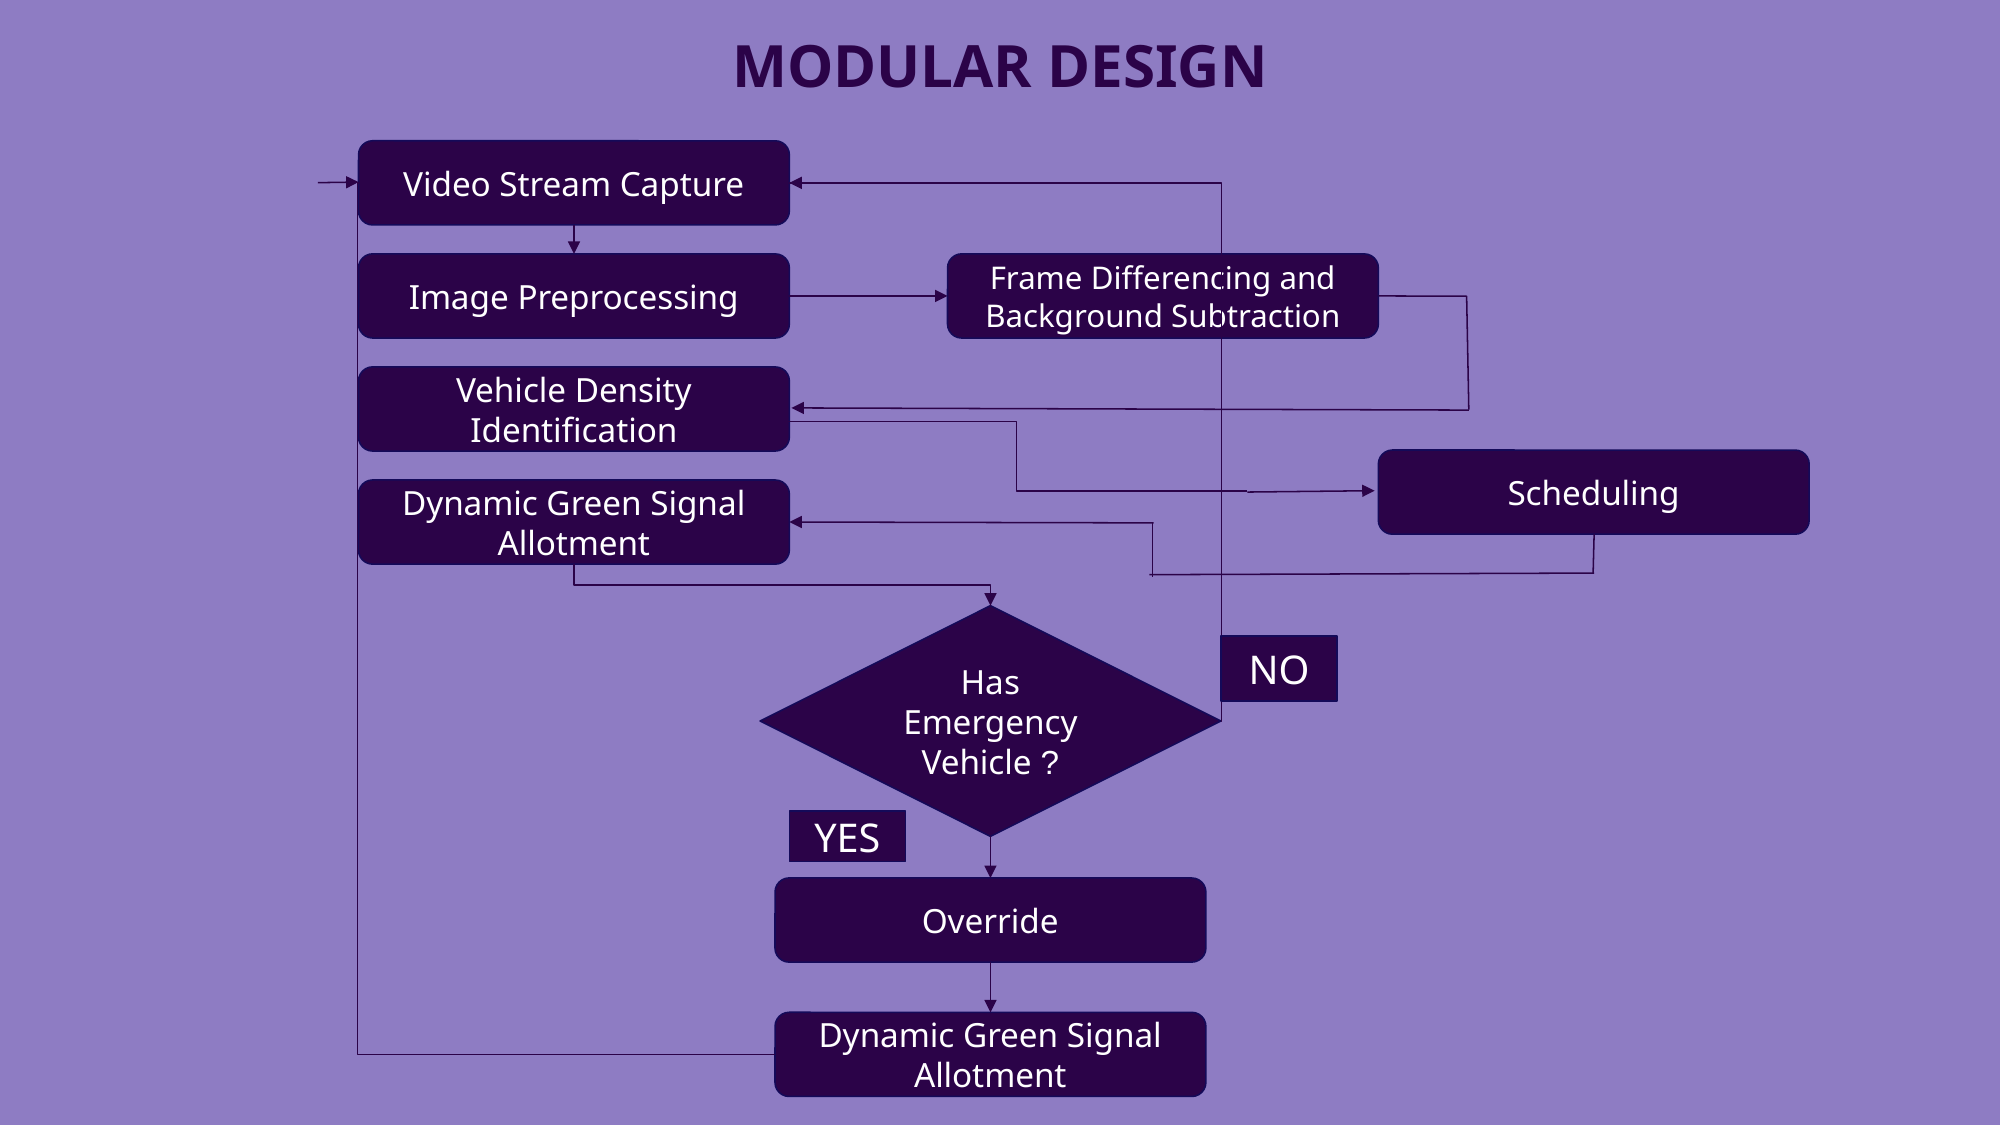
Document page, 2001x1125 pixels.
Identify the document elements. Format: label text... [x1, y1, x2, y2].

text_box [785, 421, 1248, 492]
text_box Video Stream Capture [358, 140, 790, 225]
text_box Override [780, 877, 1206, 963]
text_box Dynamic Green Signal Allotment [774, 1012, 1206, 1097]
title MODULAR DESIGN [595, 30, 1405, 125]
text_box YES [789, 811, 906, 862]
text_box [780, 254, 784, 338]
text_box NO [1227, 636, 1338, 701]
text_box Frame Differencing and Background Subtraction [1227, 253, 1379, 339]
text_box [780, 376, 784, 422]
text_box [780, 497, 804, 794]
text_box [358, 182, 776, 1055]
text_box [1466, 295, 1470, 407]
text_box Scheduling [1378, 450, 1810, 535]
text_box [1227, 407, 1469, 411]
text_box Has Emergency Vehicle ? [808, 730, 1203, 837]
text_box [789, 500, 1222, 722]
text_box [789, 182, 1222, 419]
